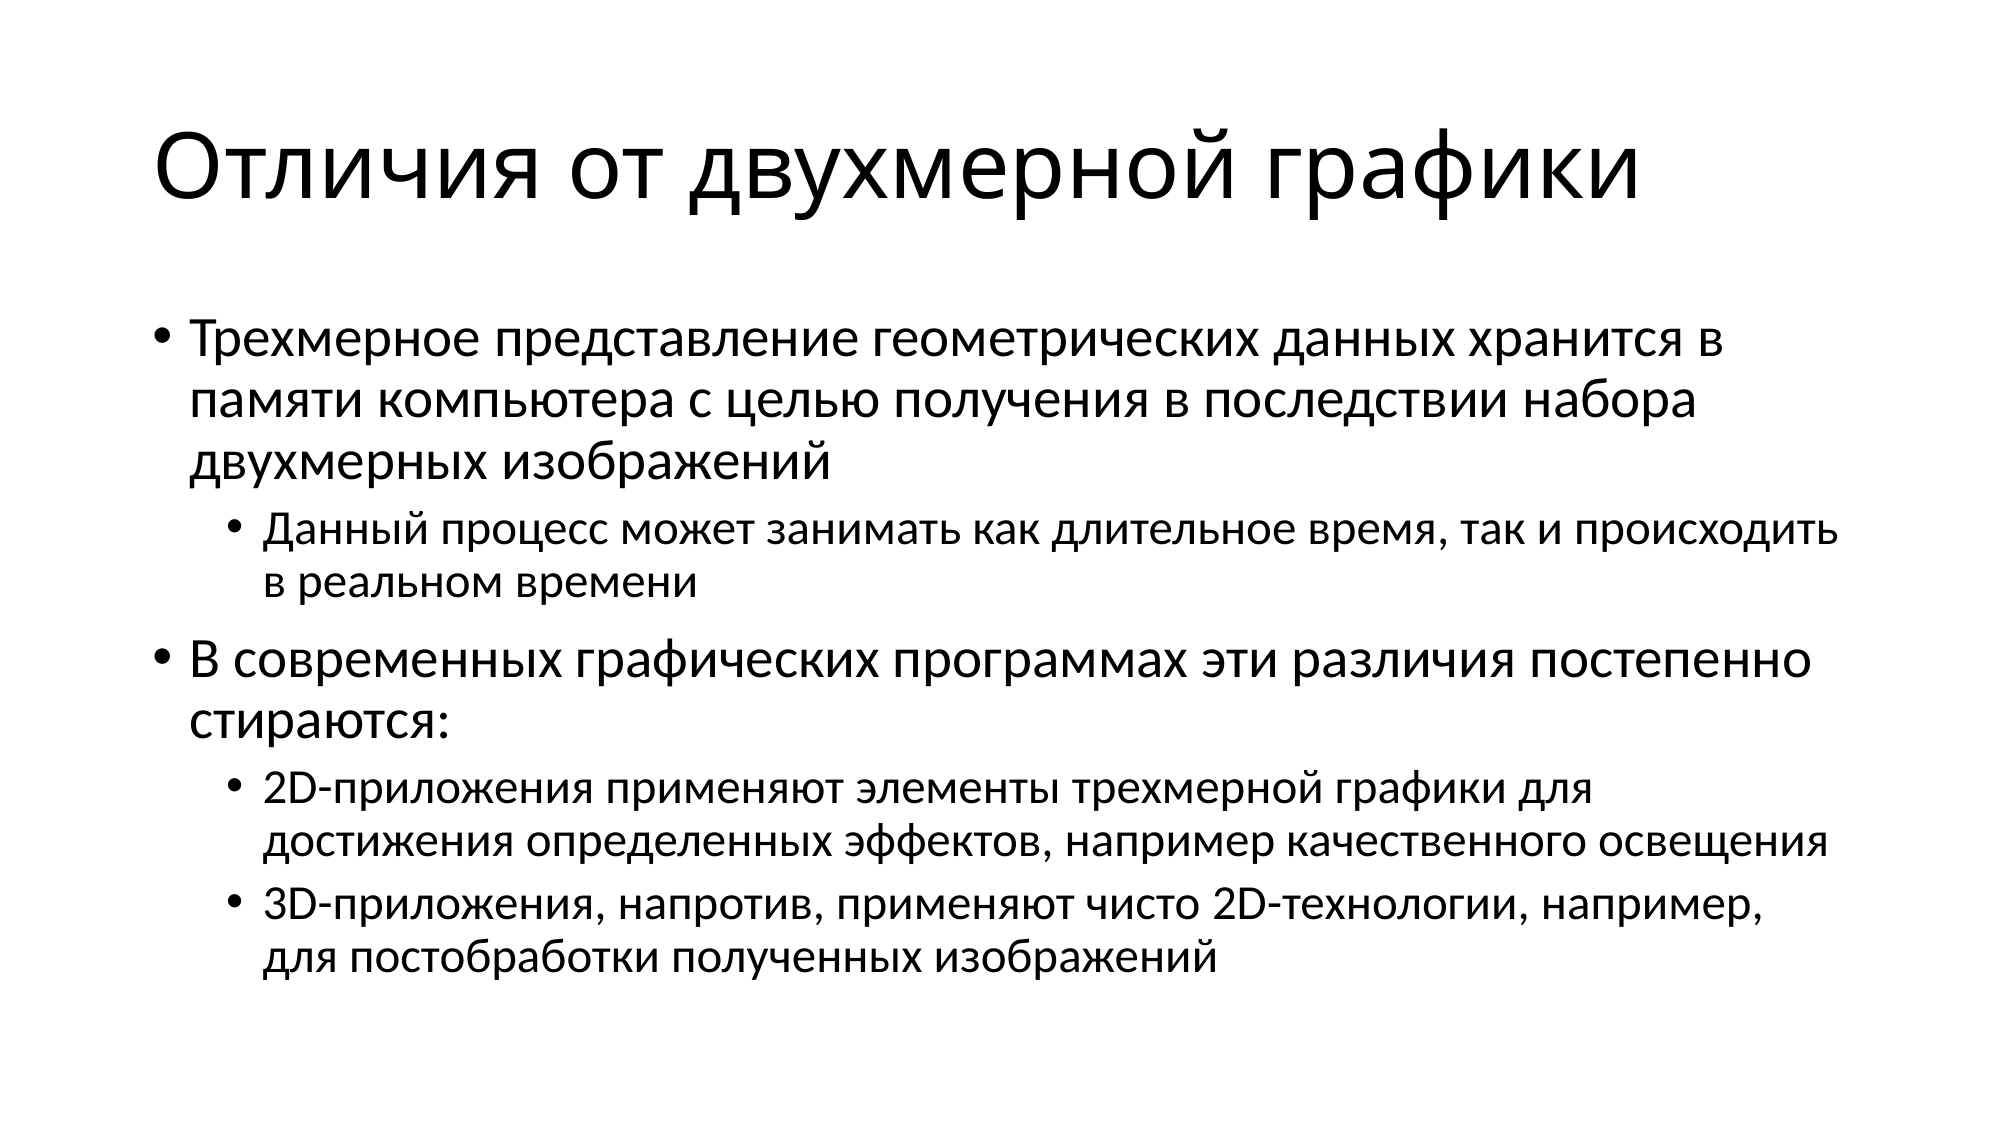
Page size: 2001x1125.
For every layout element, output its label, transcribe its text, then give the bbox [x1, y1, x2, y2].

list Трехмерное представление геометрических данных хранится в памяти компьютера с целью получения в последствии набора двухмерных изображений Данный процесс может занимать как длительное время, так и происходить в реальном времени В современных графических программах эти различия постепенно стираются: 2D-приложения применяют элементы трехмерной графики для достижения определенных эффектов, например качественного освещения 3D-приложения, напротив, применяют чисто 2D-технологии, например, для постобработки полученных изображений [137, 299, 1863, 1014]
title Отличия от двухмерной графики [137, 59, 1863, 278]
